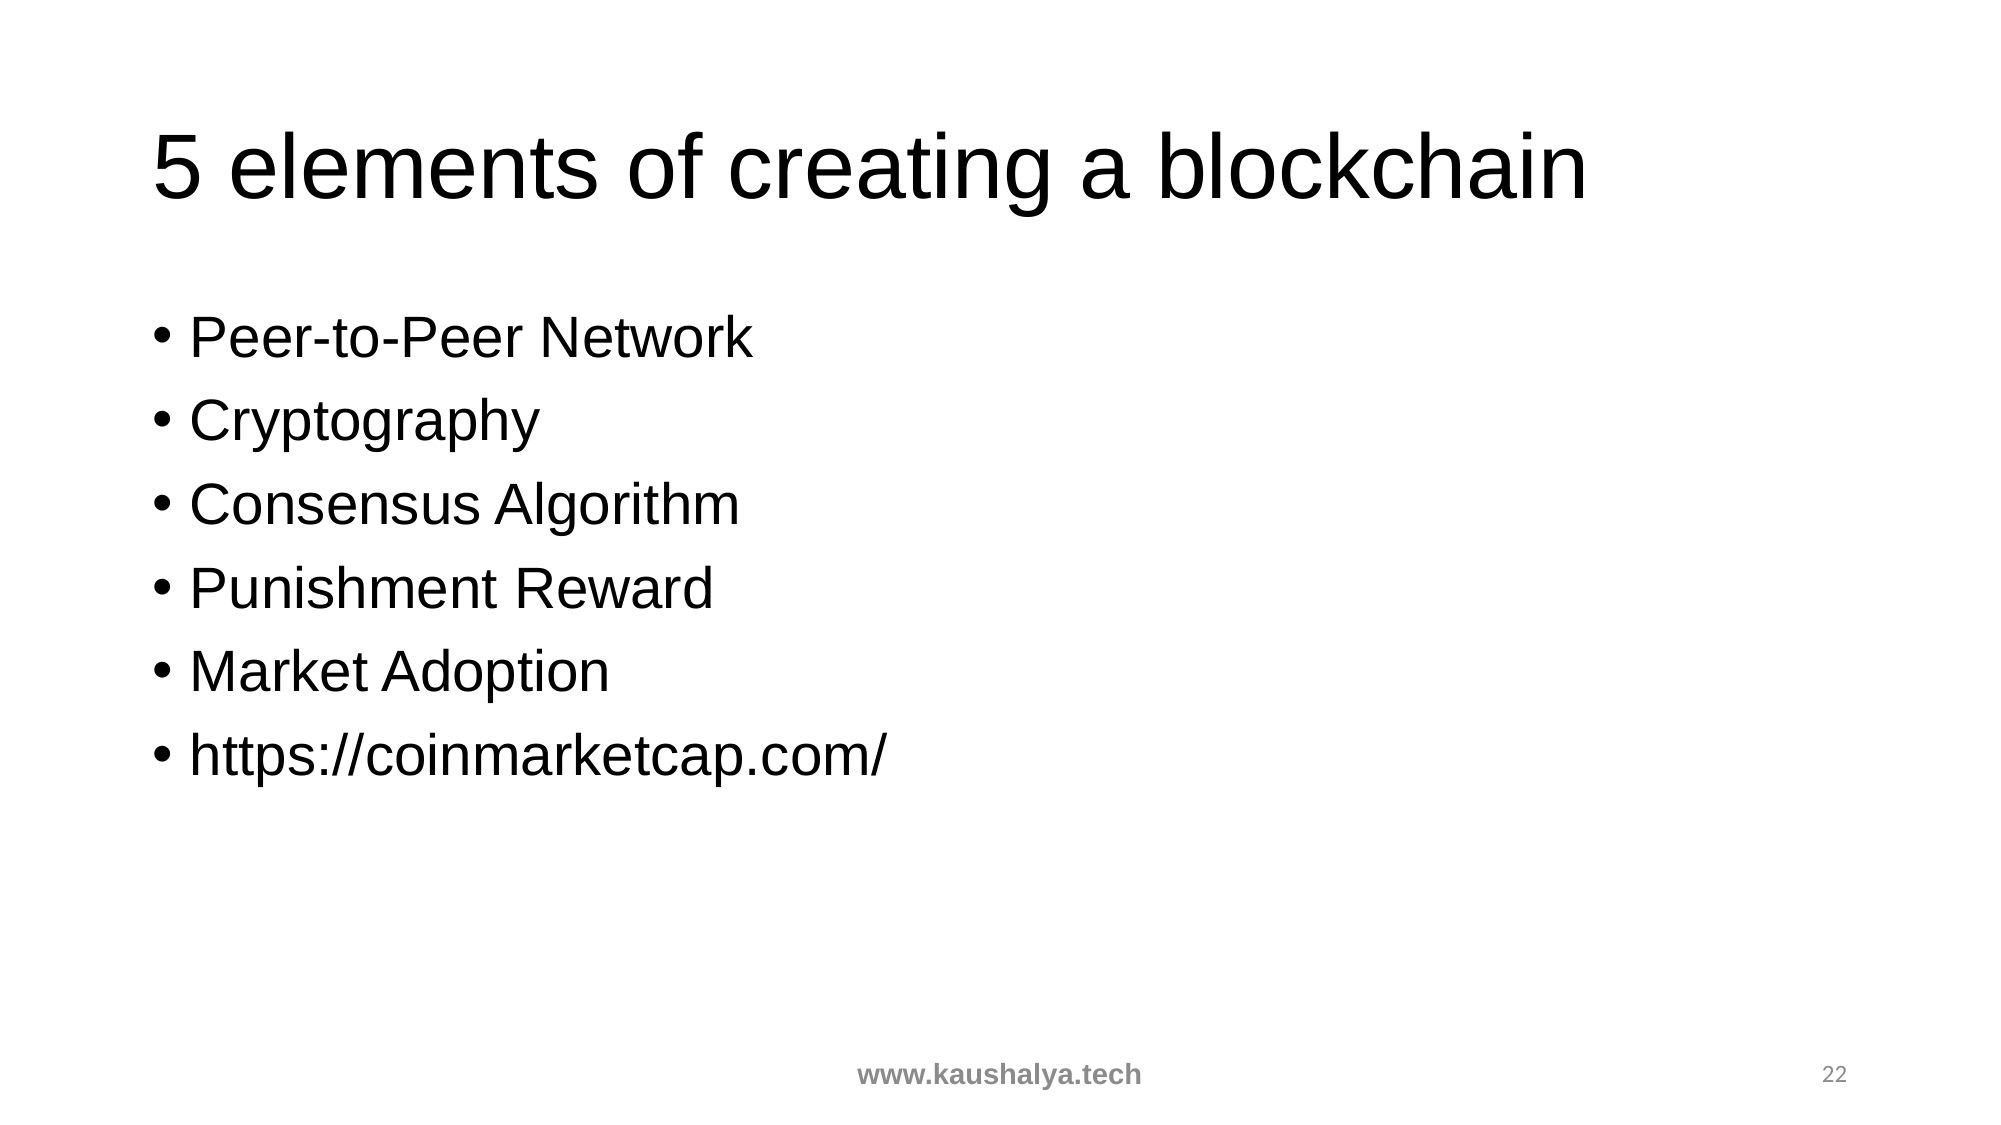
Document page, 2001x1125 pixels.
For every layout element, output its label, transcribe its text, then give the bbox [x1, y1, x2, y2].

title 5 elements of creating a blockchain [137, 59, 1863, 278]
slide_number 22 [1412, 1042, 1863, 1103]
list Peer-to-Peer Network Cryptography Consensus Algorithm Punishment Reward Market Adoption https://coinmarketcap.com/ [137, 299, 1863, 1014]
footer www.kaushalya.tech [662, 1042, 1338, 1103]
